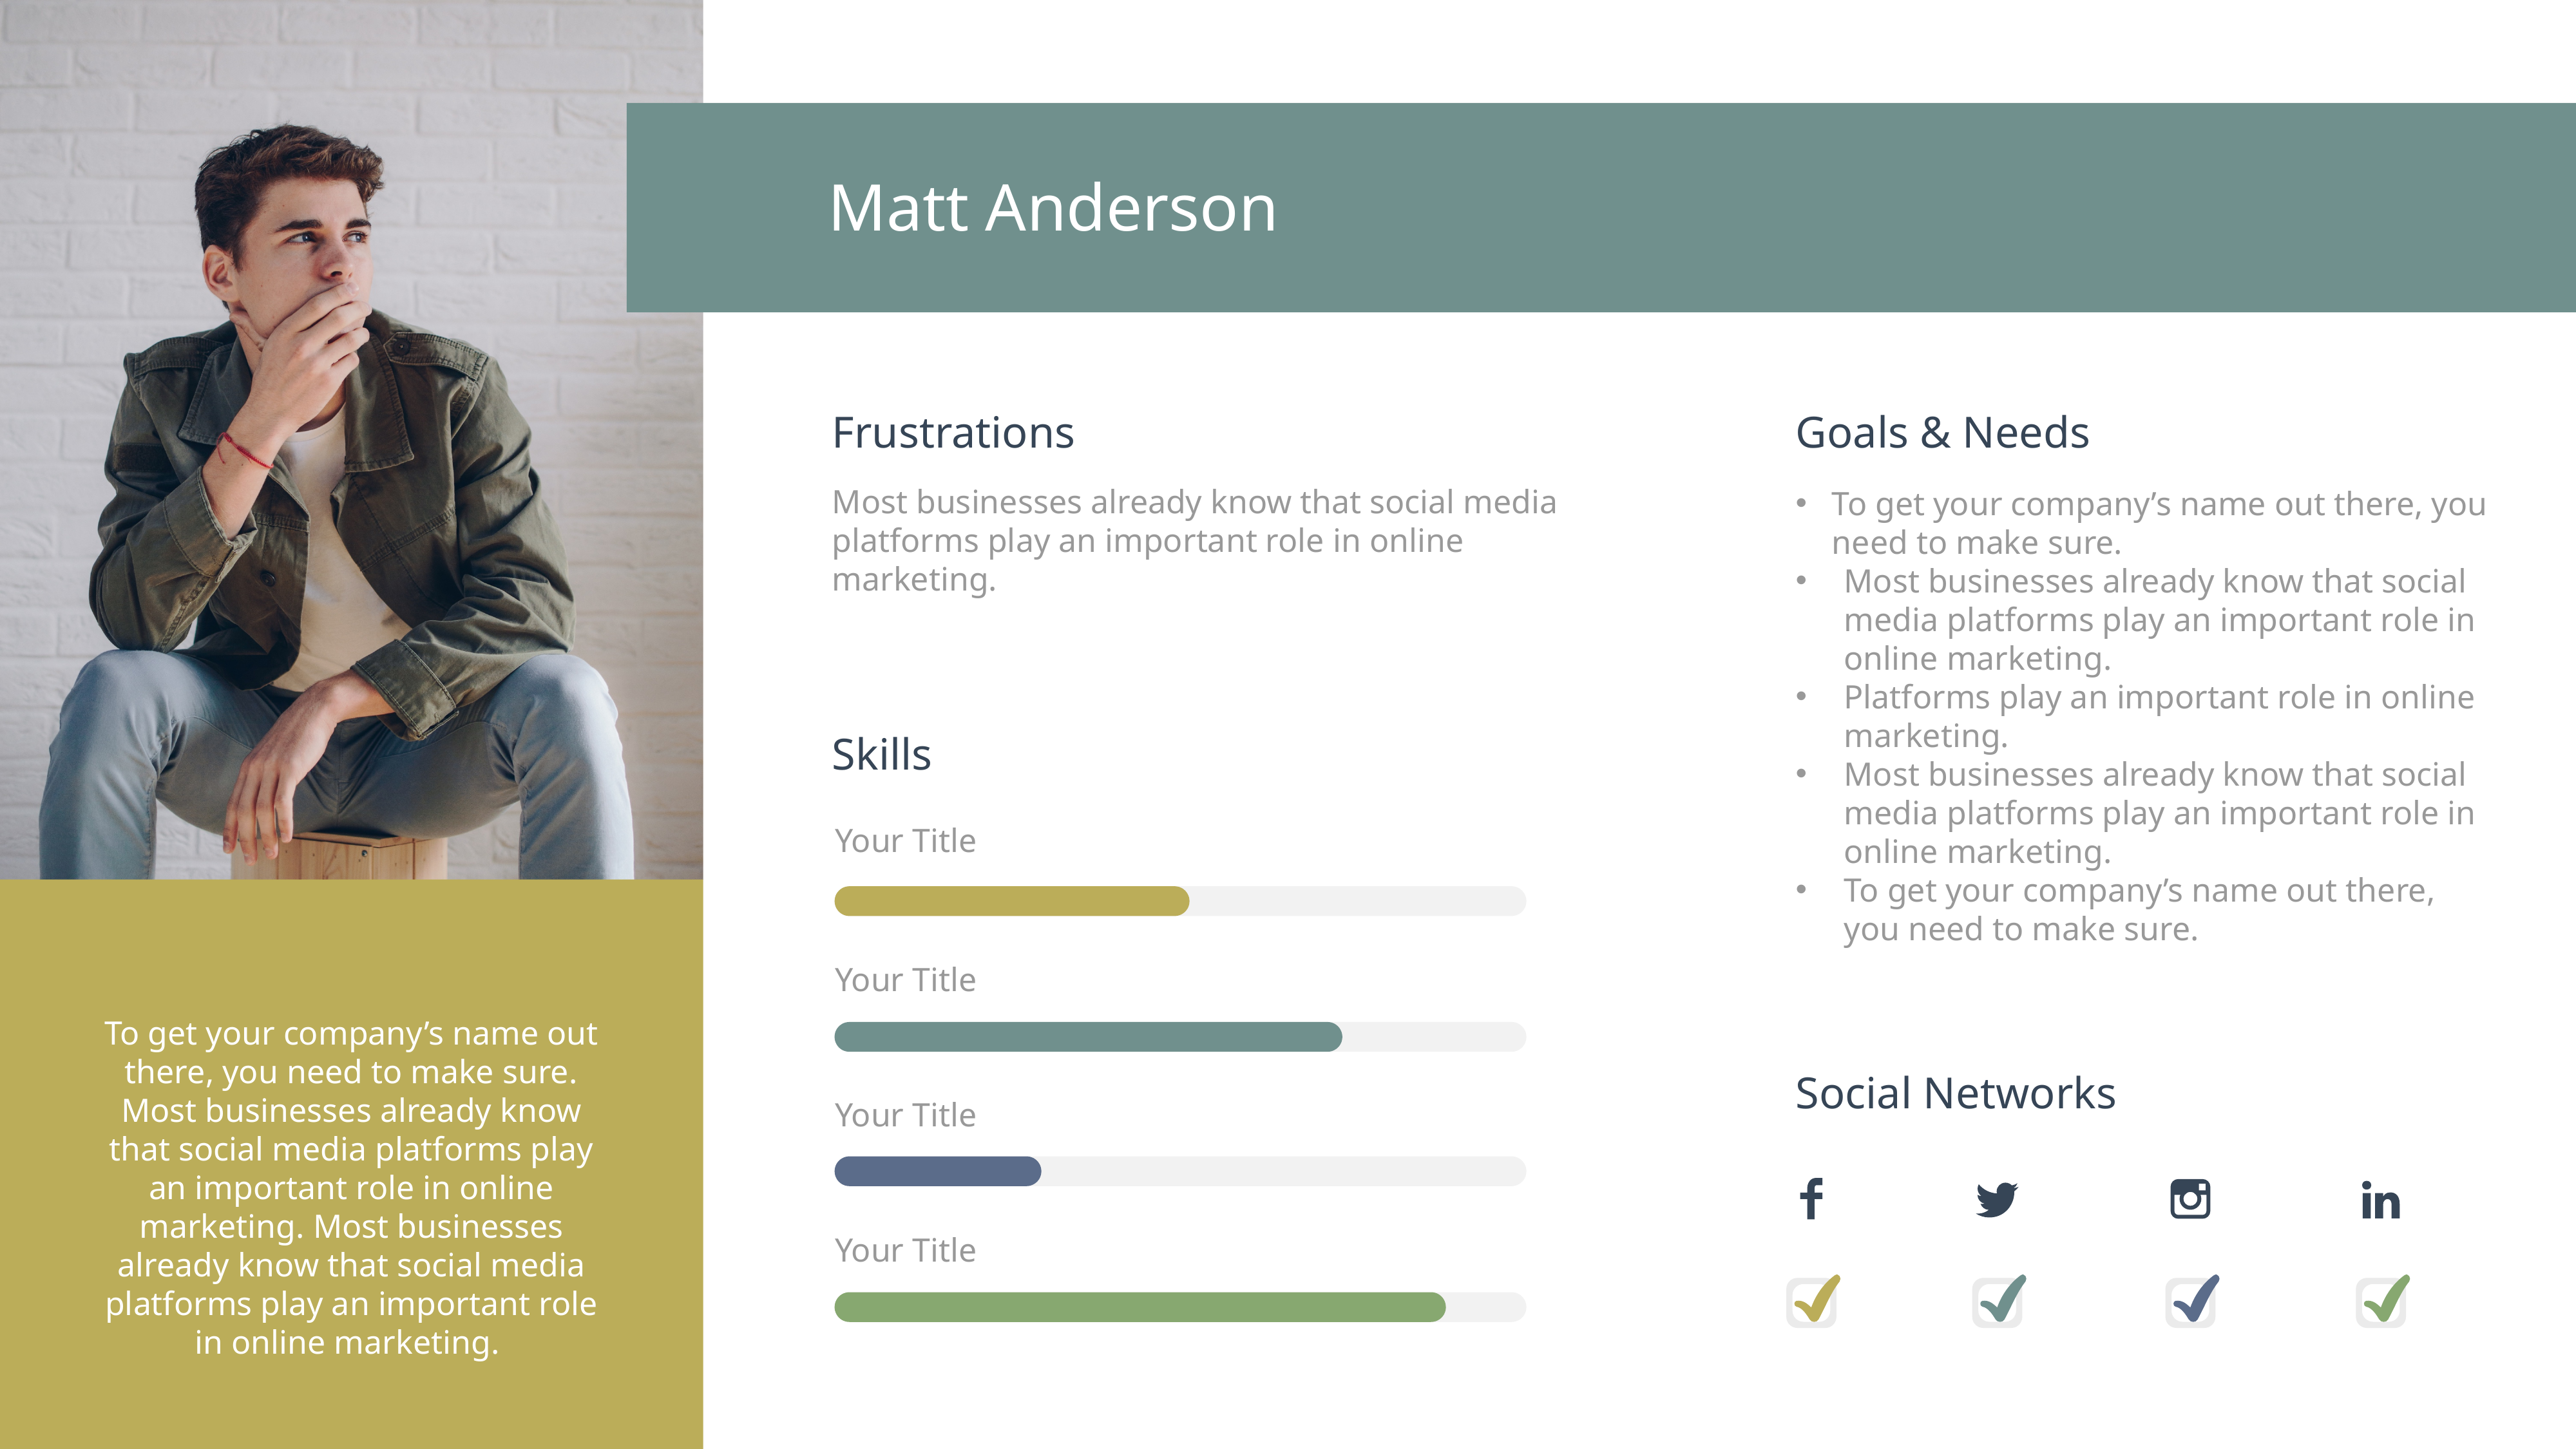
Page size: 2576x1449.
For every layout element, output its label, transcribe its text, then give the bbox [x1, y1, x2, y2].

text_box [1786, 400, 2499, 996]
text_box Matt Anderson [818, 162, 1350, 249]
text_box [823, 722, 1527, 1322]
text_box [823, 400, 1604, 564]
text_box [1786, 1177, 2410, 1329]
text_box Social Networks [1786, 1061, 2162, 1122]
picture [0, 0, 703, 880]
text_box [703, 102, 2576, 313]
text_box [0, 879, 704, 1449]
text_box To get your company’s name out there, you need to make sure. Most businesses already know that social media platforms play an important role in online marketing. Most businesses already know that social media platforms play an important role in online marketing. [88, 1008, 615, 1366]
